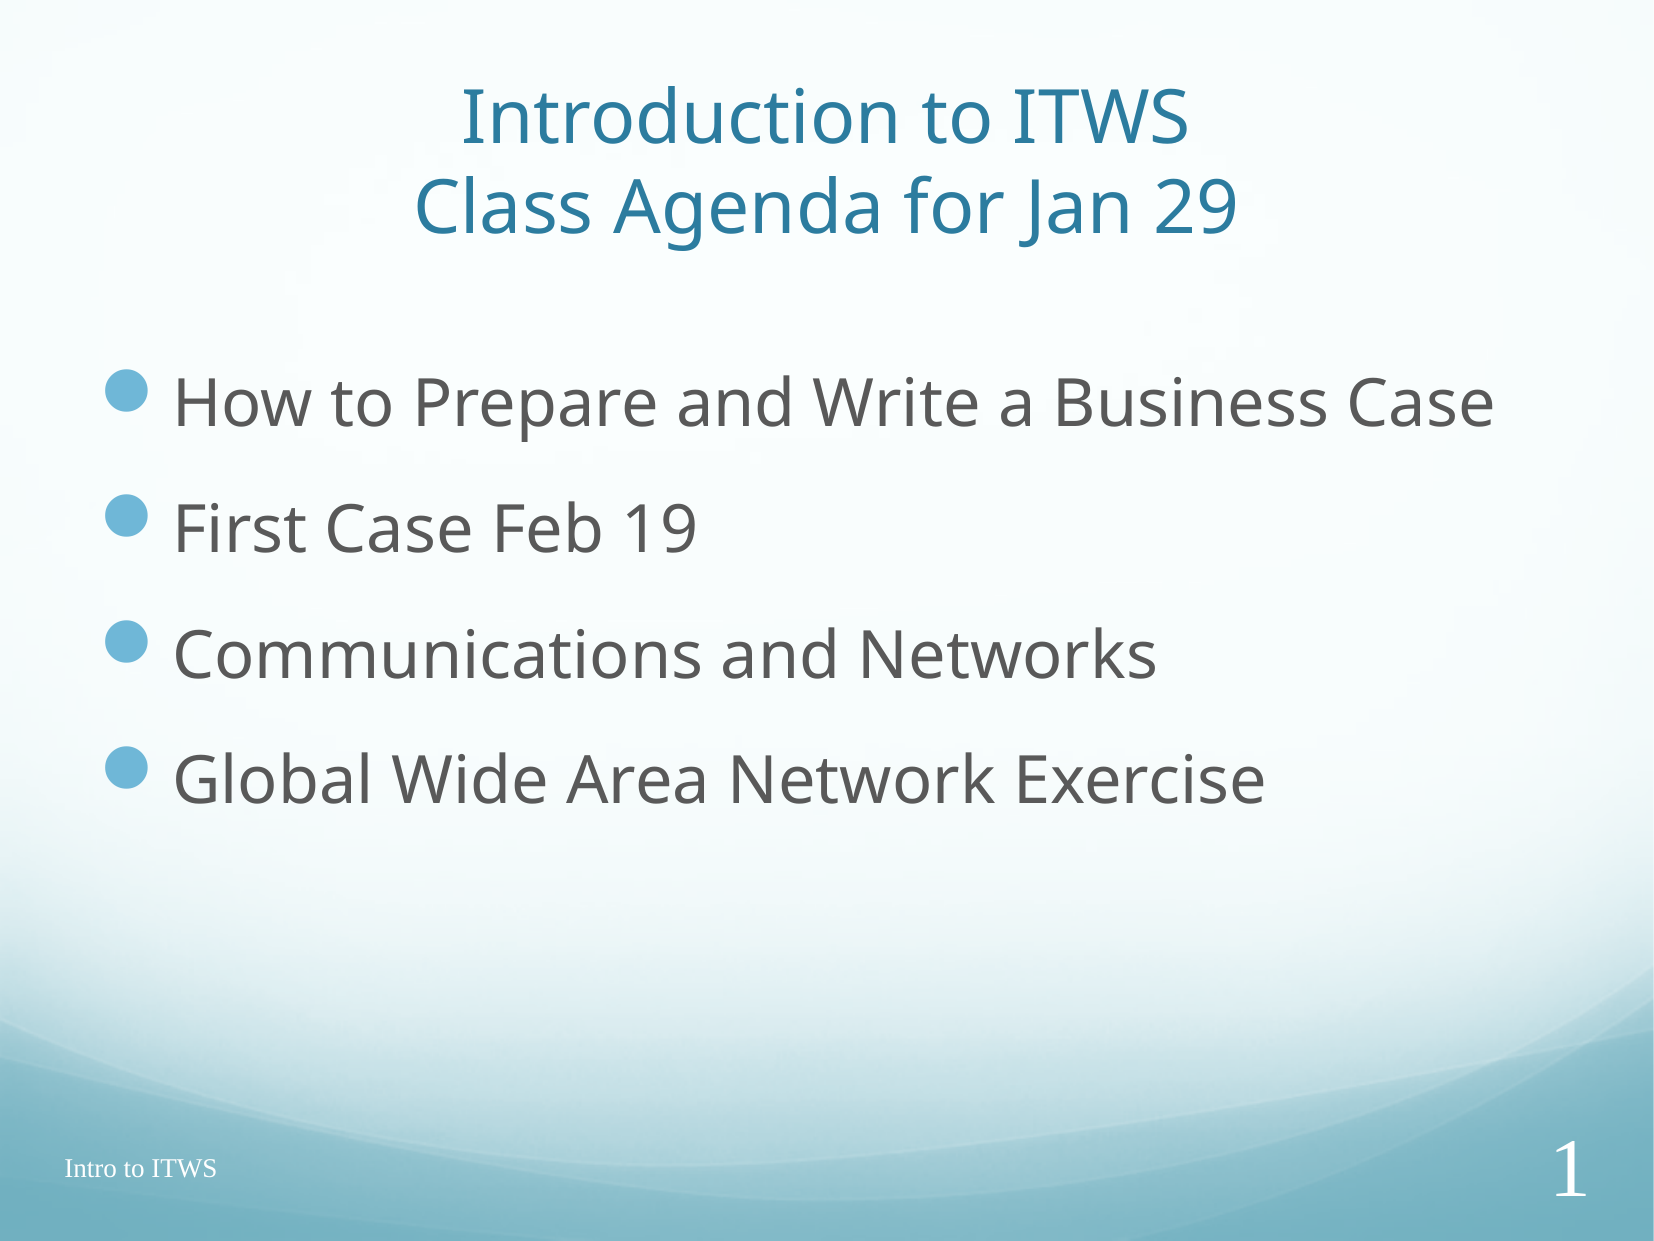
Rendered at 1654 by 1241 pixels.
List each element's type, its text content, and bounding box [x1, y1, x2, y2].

slide_number 1 [1428, 1134, 1608, 1201]
list How to Prepare and Write a Business Case First Case Feb 19 Communications and Networks Global Wide Area Network Exercise [82, 351, 1654, 1171]
footer Intro to ITWS [47, 1134, 924, 1201]
title Introduction to ITWS Class Agenda for Jan 29 [82, 49, 1571, 257]
